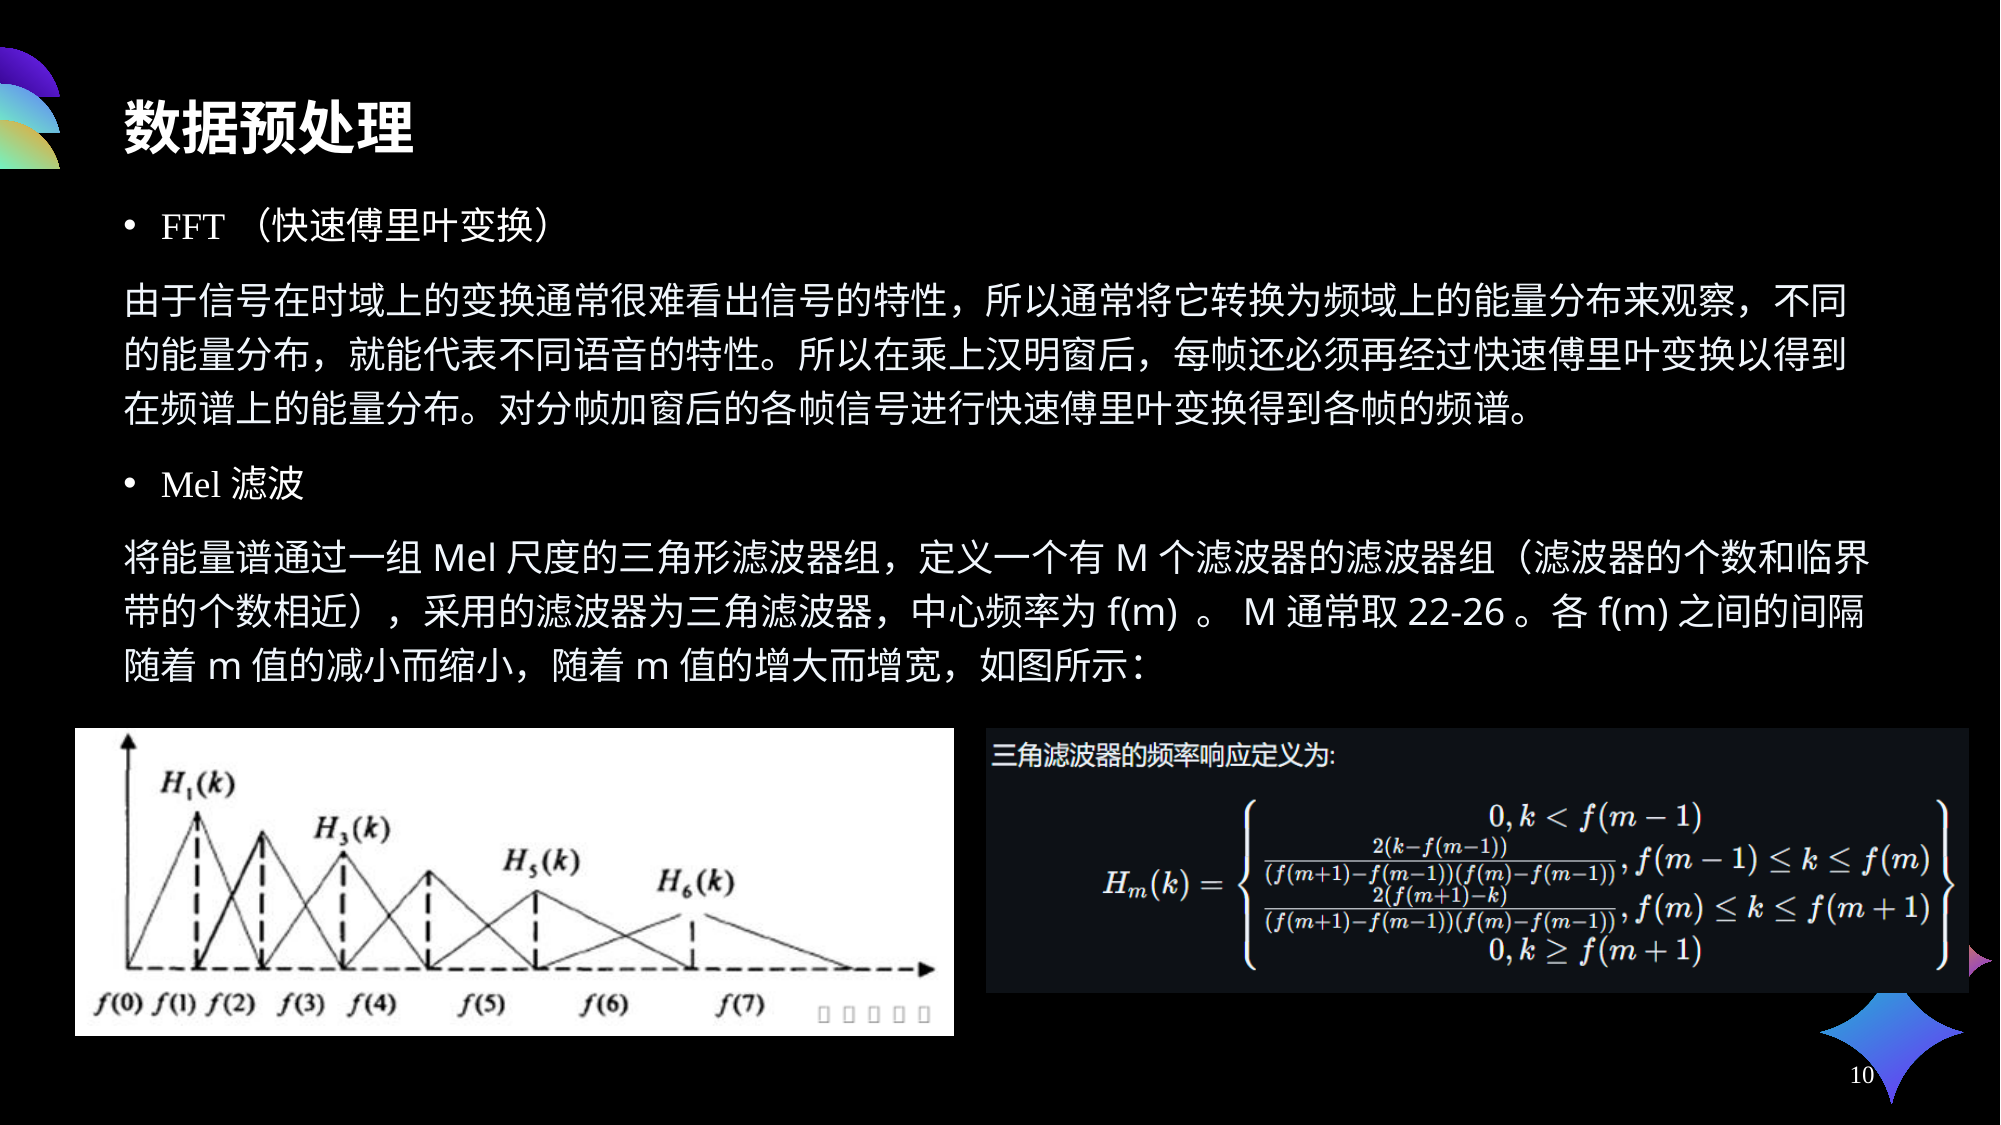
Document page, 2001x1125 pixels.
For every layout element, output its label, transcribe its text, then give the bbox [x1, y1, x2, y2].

picture [986, 728, 1969, 993]
slide_number 10 [1289, 1051, 1890, 1097]
picture [75, 728, 954, 1036]
title 数据预处理 [108, 21, 1890, 169]
list FFT（快速傅里叶变换） 由于信号在时域上的变换通常很难看出信号的特性，所以通常将它转换为频域上的能量分布来观察，不同的能量分布，就能代表不同语音的特性。所以在乘上汉明窗后，每帧还必须再经过快速傅里叶变换以得到在频谱上的能量分布。对分帧加窗后的各帧信号进行快速傅里叶变换得到各帧的频谱。 Mel滤波 将能量谱通过一组Mel尺度的三角形滤波器组，定义一个有M个滤波器的滤波器组（滤波器的个数和临界带的个数相近），采用的滤波器为三角滤波器，中心频率为f(m) 。M通常取22-26。各f(m)之间的间隔随着m值的减小而缩小，随着m值的增大而增宽，如图所示： [108, 185, 1890, 1007]
